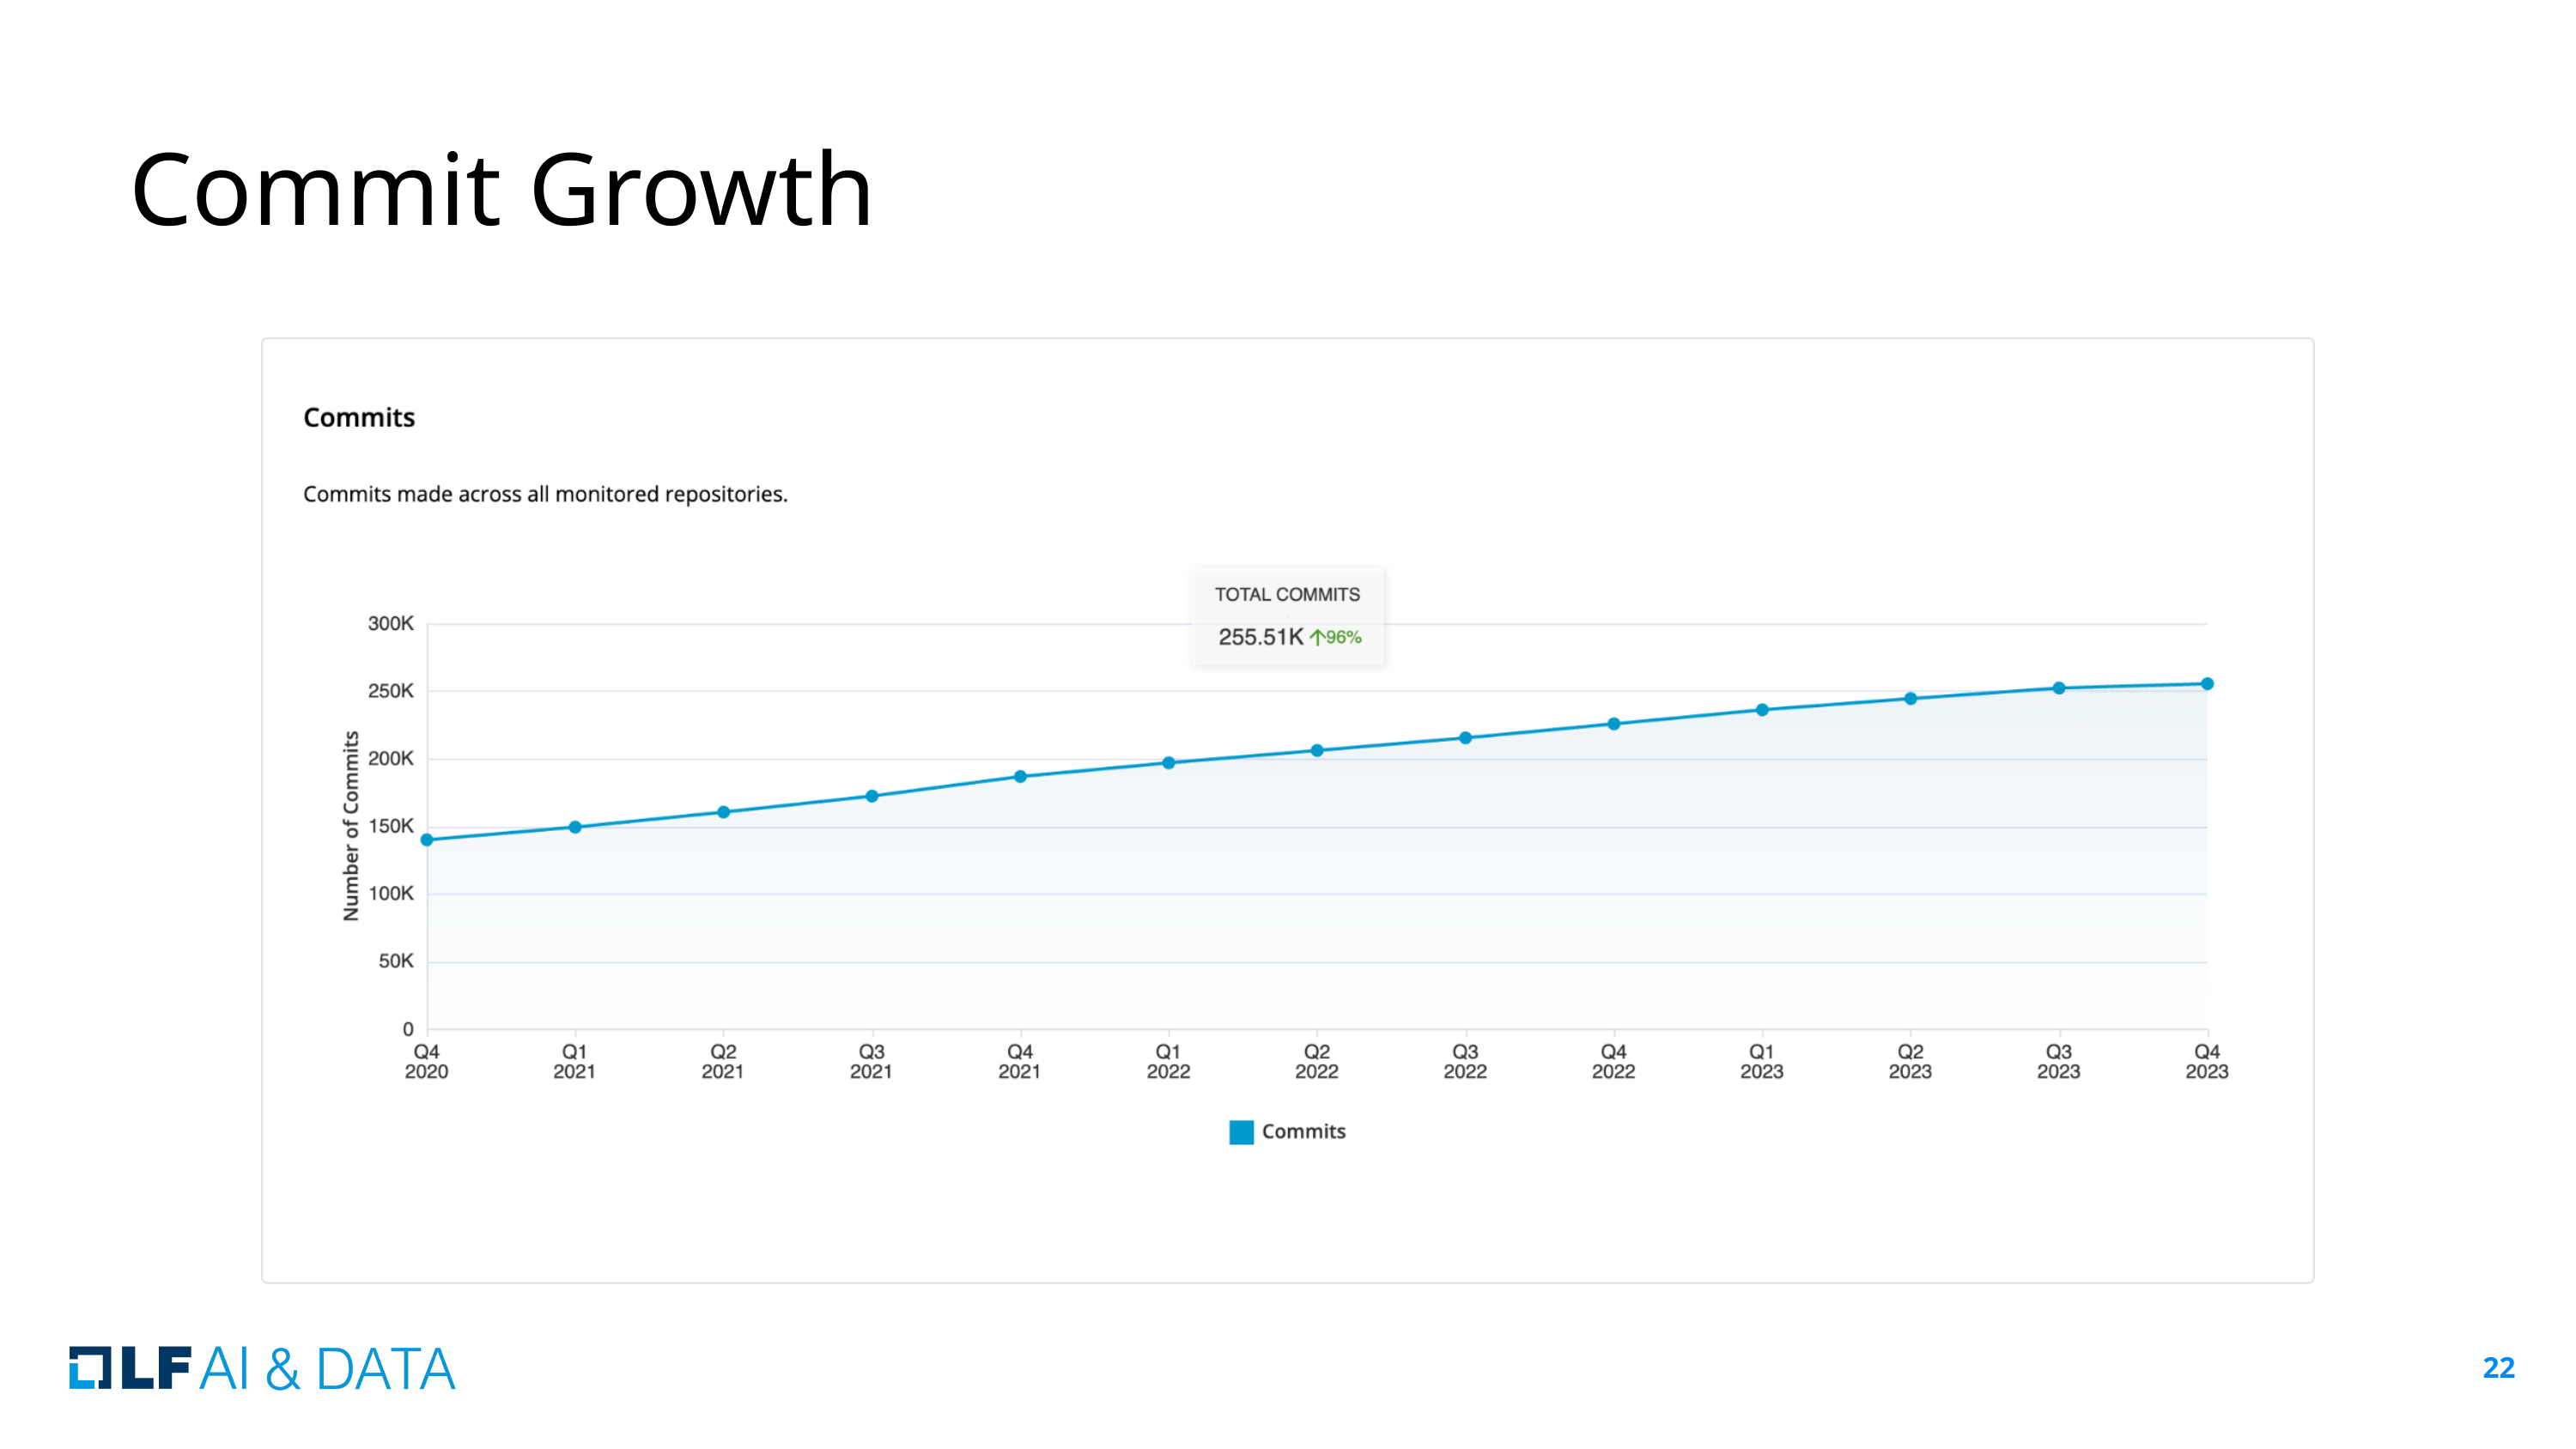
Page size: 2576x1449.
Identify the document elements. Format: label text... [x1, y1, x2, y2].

slide_number ‹#› [2386, 1313, 2542, 1425]
picture [261, 337, 2315, 1284]
picture [61, 1341, 461, 1397]
title Commit Growth [129, 124, 2530, 287]
